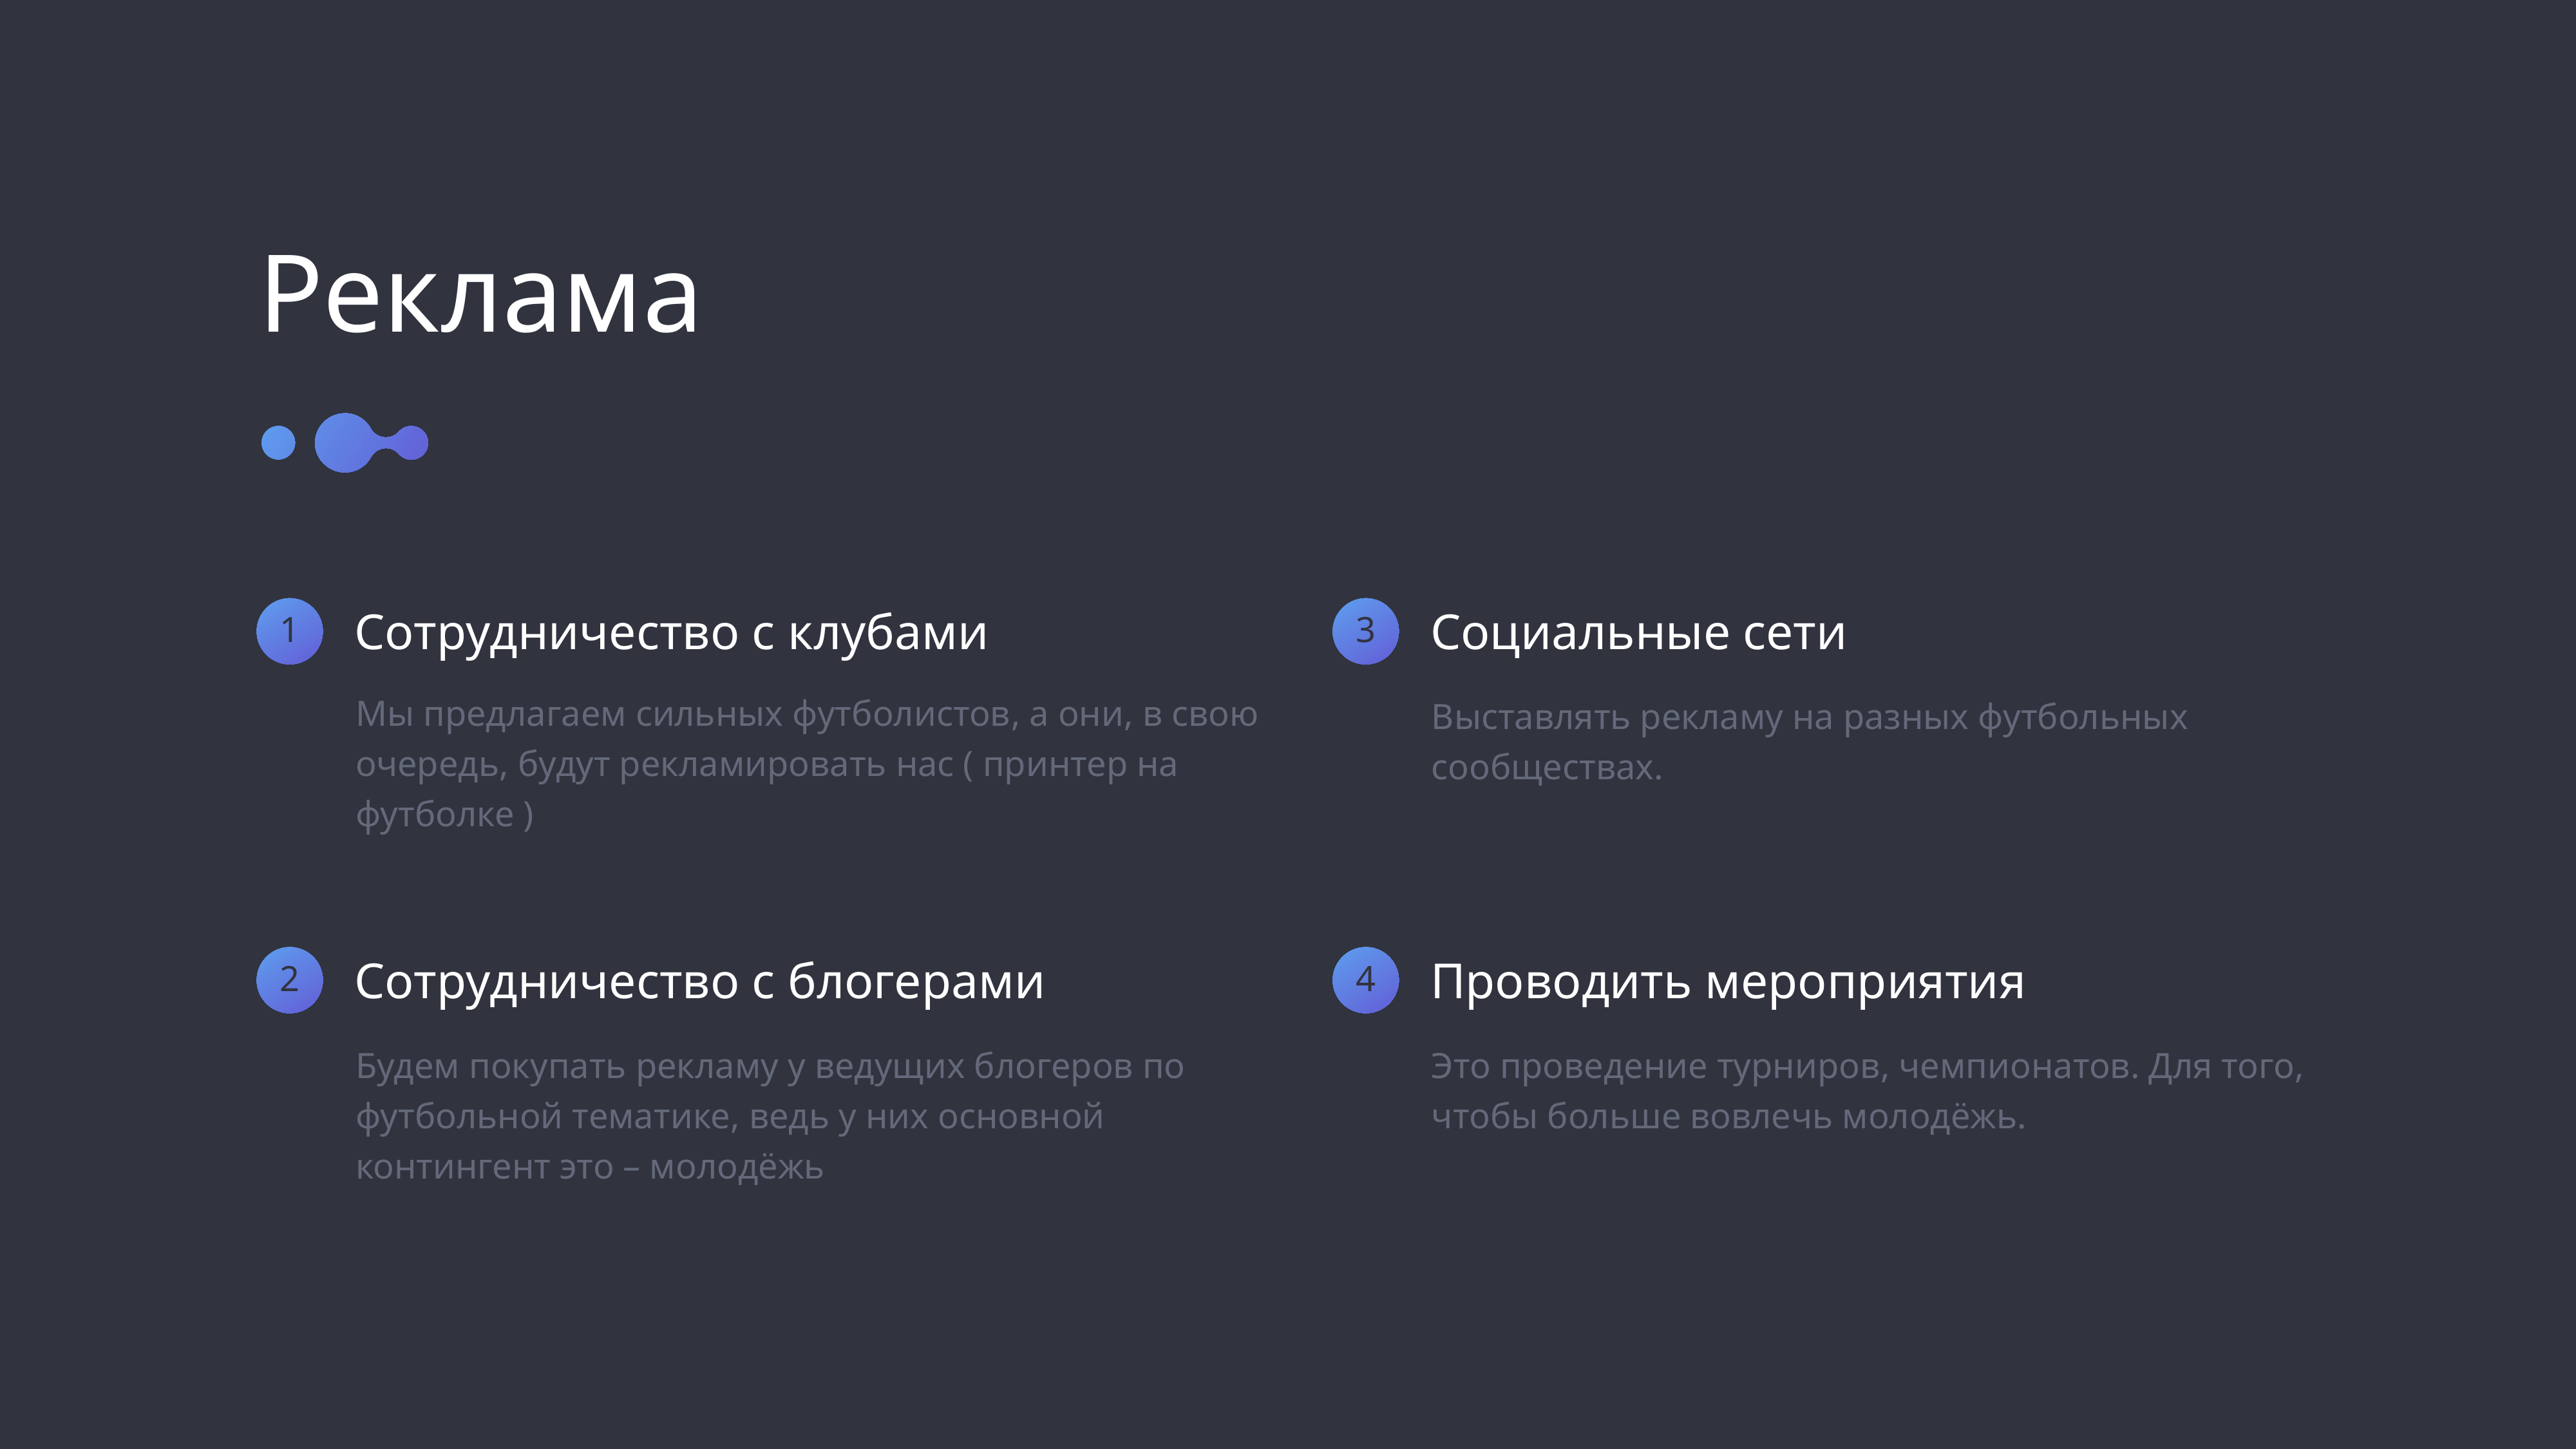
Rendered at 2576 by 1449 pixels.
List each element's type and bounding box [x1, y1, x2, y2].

text_box [252, 218, 2342, 1193]
